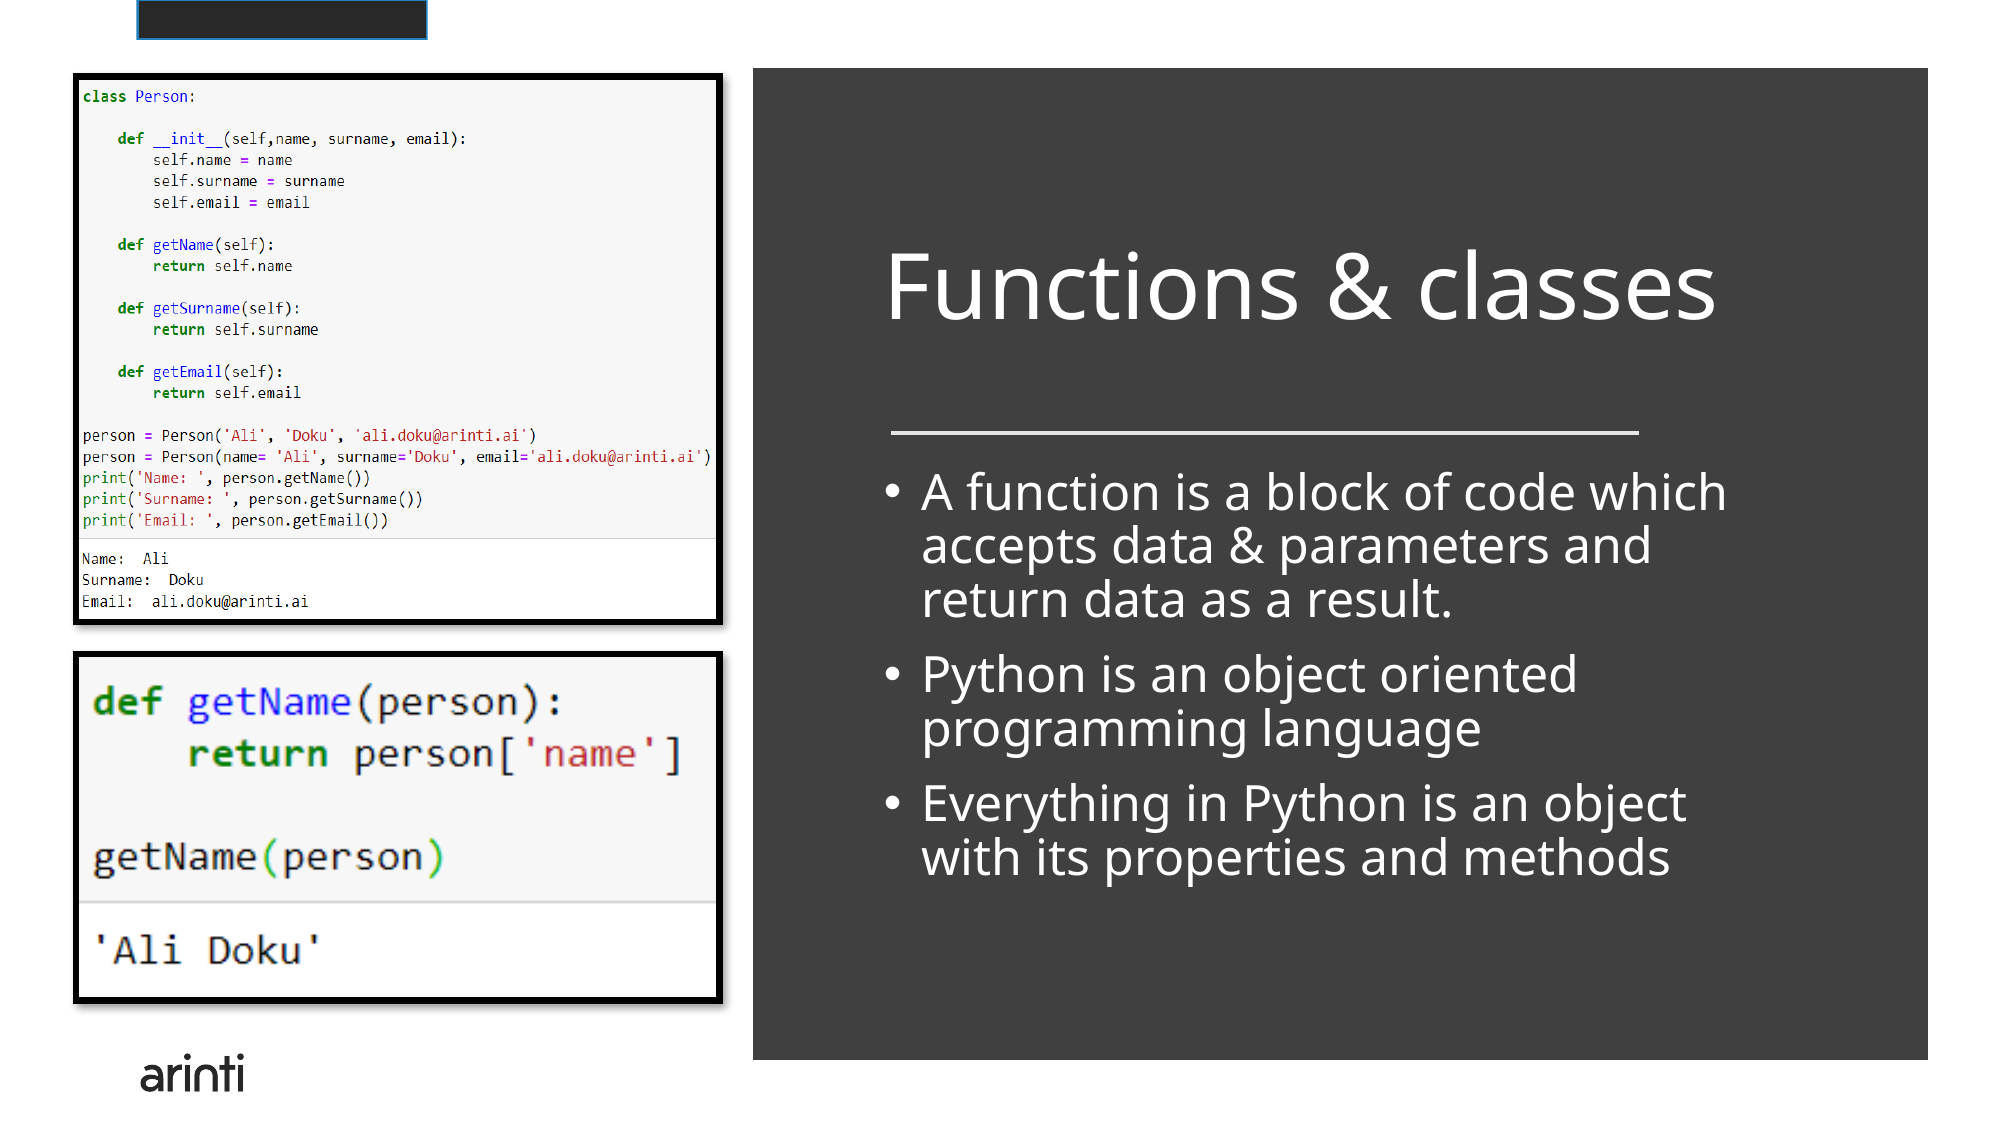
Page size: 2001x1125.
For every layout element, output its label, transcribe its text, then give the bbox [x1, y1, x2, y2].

text_box [762, 77, 1918, 1050]
picture [78, 79, 717, 619]
picture [137, 1051, 247, 1094]
picture [78, 657, 717, 998]
title Functions & classes [869, 172, 1795, 407]
list A function is a block of code which accepts data & parameters and return data as a result. Python is an object oriented programming language Everything in Python is an object with its properties and methods [869, 459, 1812, 950]
